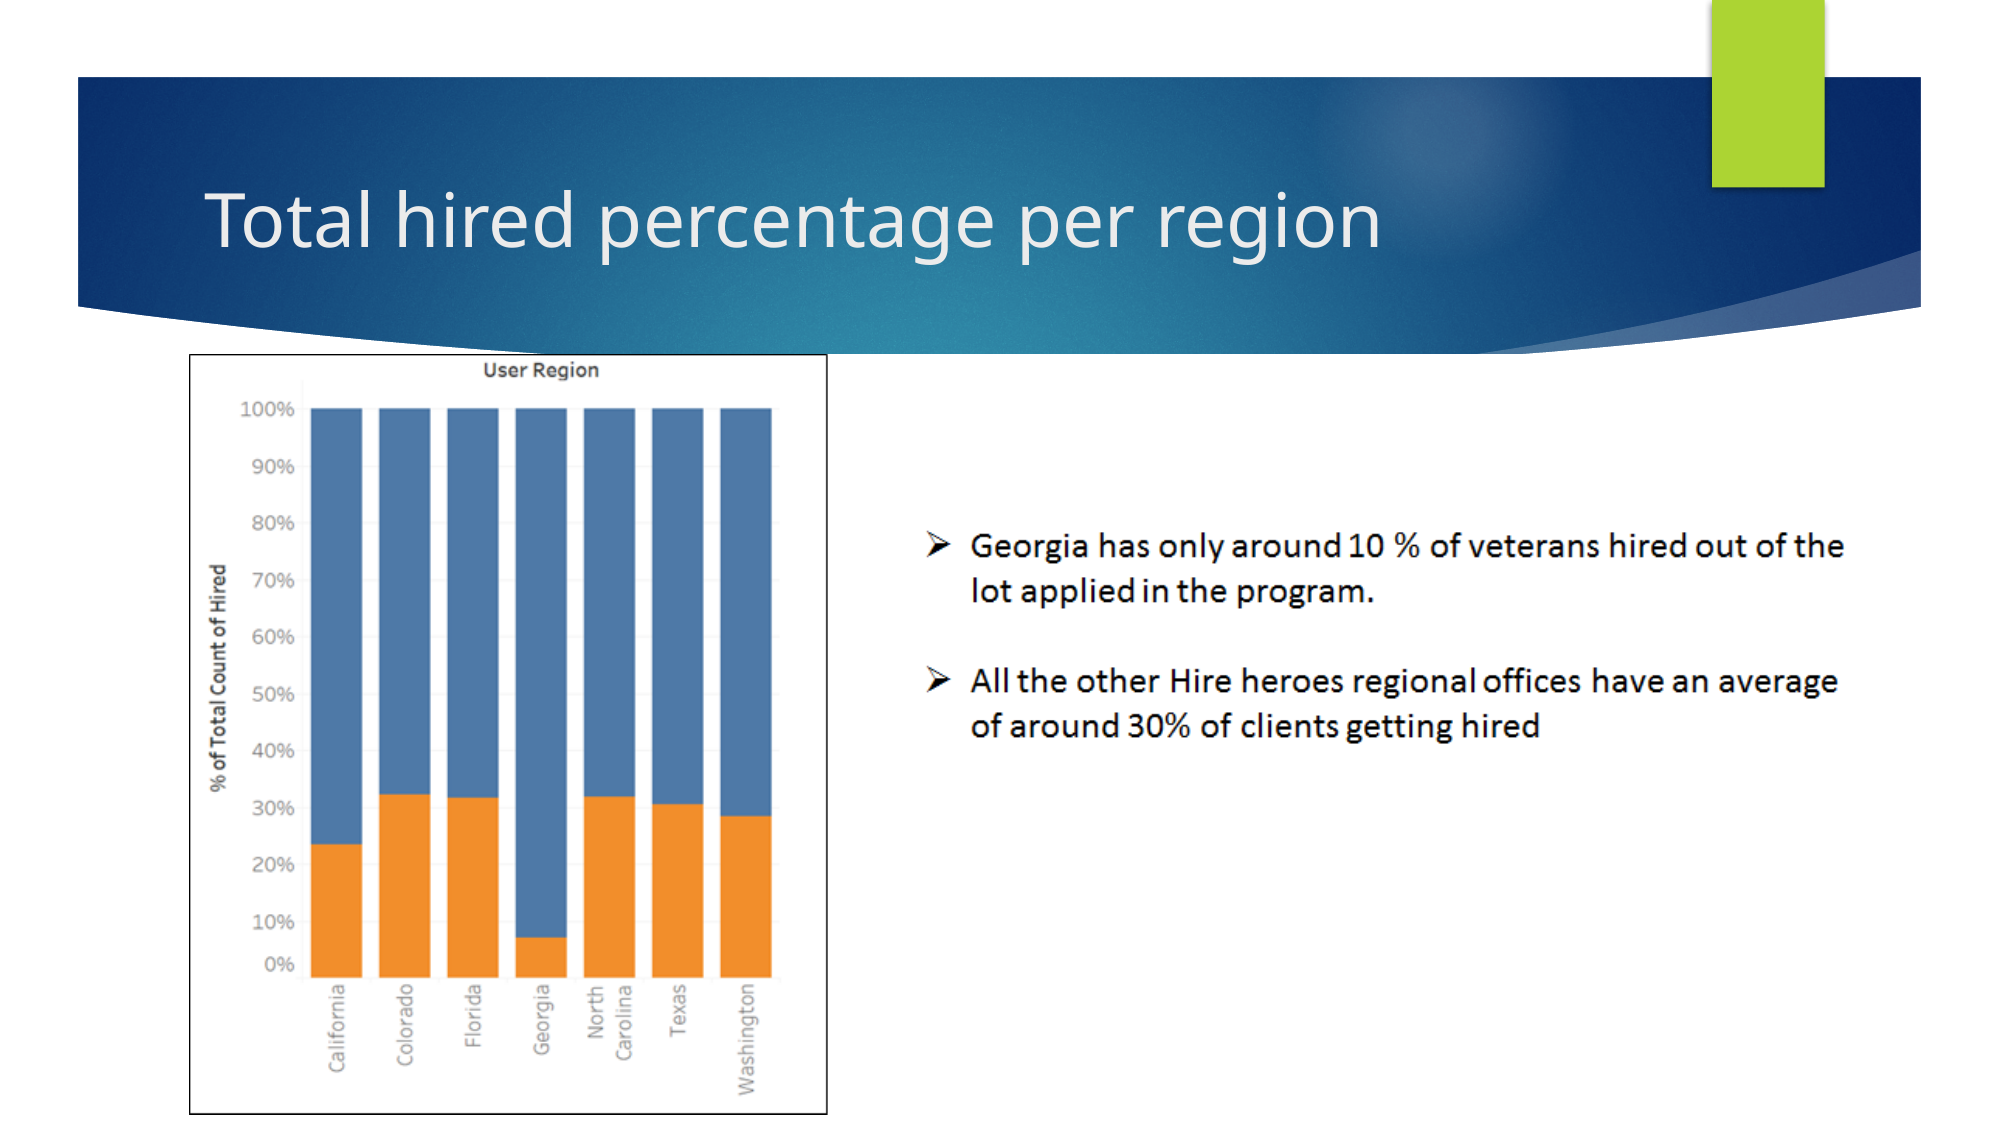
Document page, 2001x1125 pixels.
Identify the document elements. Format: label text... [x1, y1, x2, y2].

picture [79, 78, 1920, 1115]
title Total hired percentage per region [189, 159, 1627, 276]
